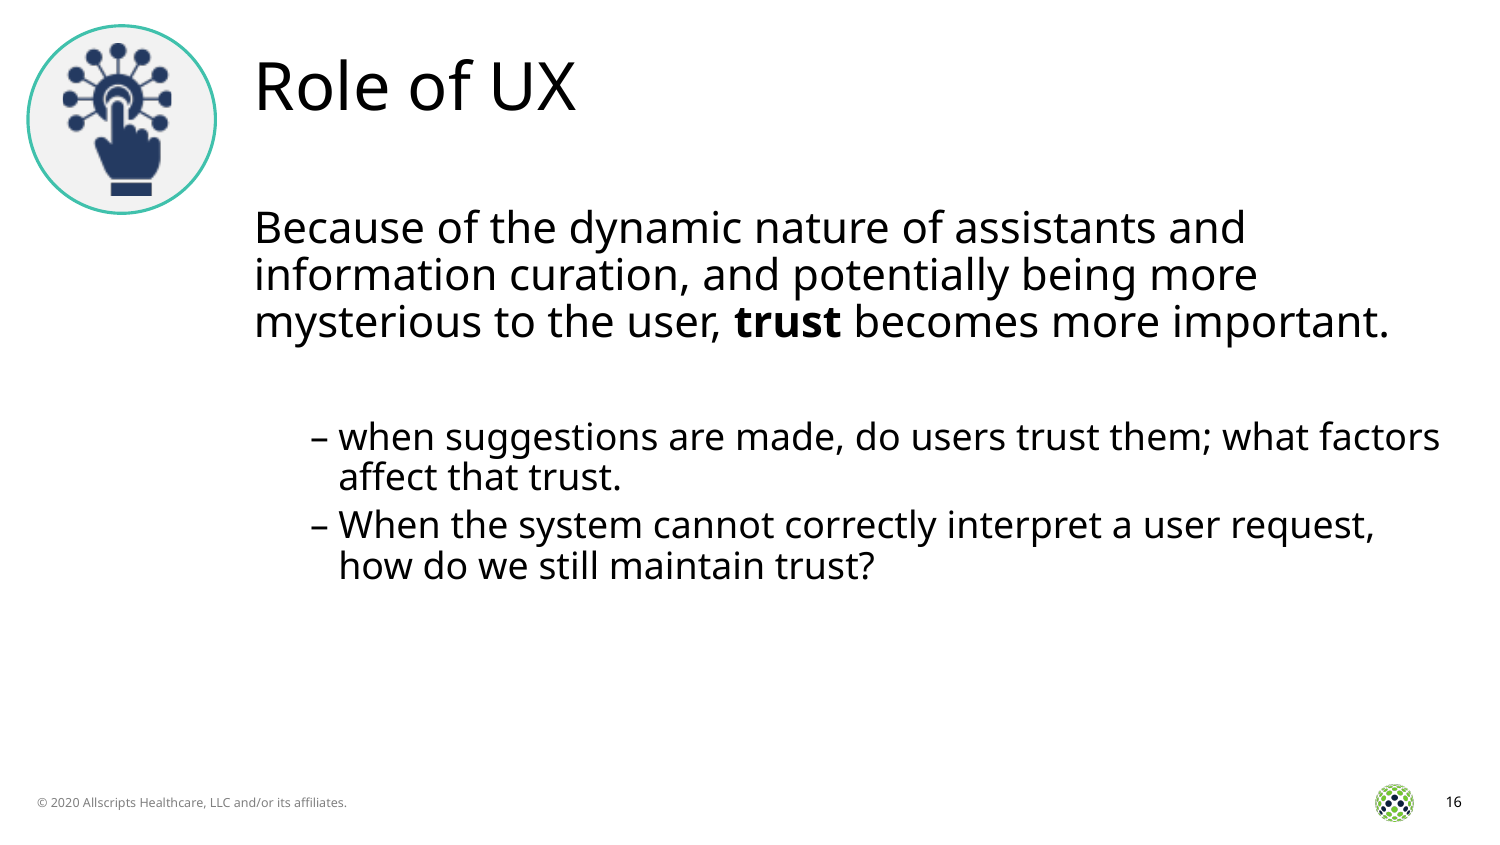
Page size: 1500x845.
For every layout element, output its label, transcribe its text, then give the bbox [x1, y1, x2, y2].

list Because of the dynamic nature of assistants and information curation, and potentially being more mysterious to the user, trust becomes more important. when suggestions are made, do users trust them; what factors affect that trust. When the system cannot correctly interpret a user request, how do we still maintain trust? [238, 197, 1463, 754]
title Role of UX [238, 44, 1463, 120]
text_box [65, 24, 217, 215]
picture [1375, 784, 1414, 822]
text_box [26, 45, 62, 194]
picture [62, 43, 172, 196]
